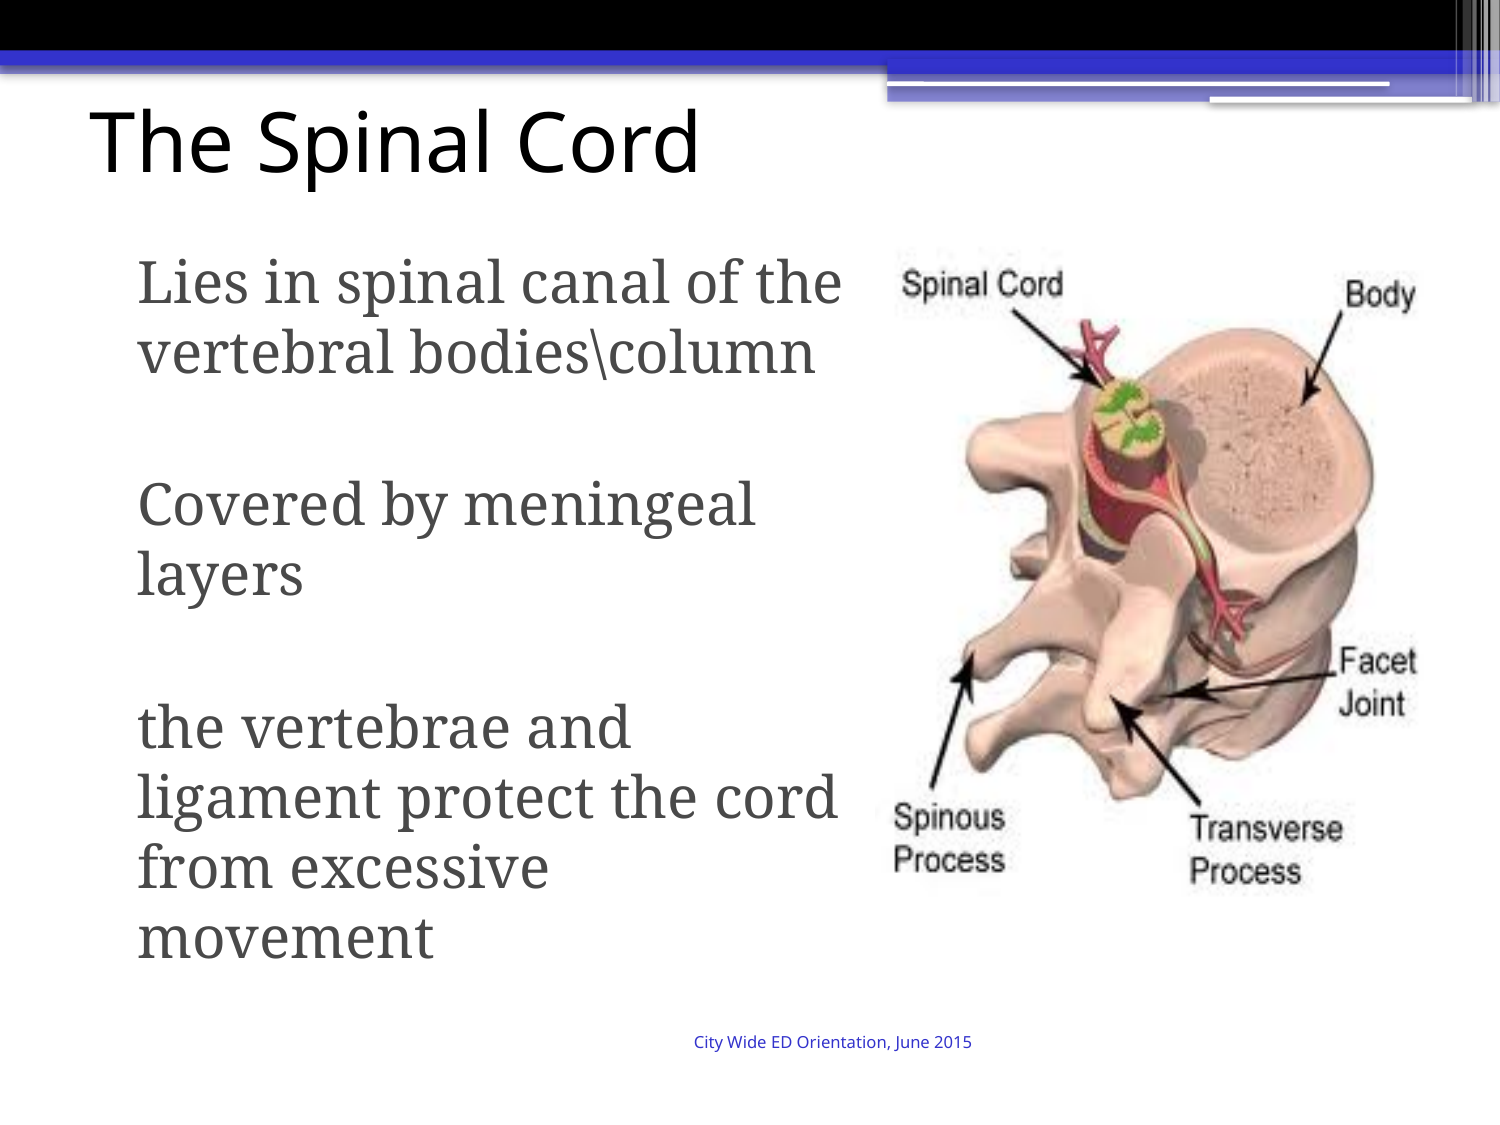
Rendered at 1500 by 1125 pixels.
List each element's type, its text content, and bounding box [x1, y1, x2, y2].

footer City Wide ED Orientation, June 2015 [512, 1025, 988, 1100]
picture [874, 224, 1463, 901]
list Lies in spinal canal of the vertebral bodies\column Covered by meningeal layers the vertebrae and ligament protect the cord from excessive movement [62, 237, 863, 1038]
title The Spinal Cord [75, 45, 1425, 233]
